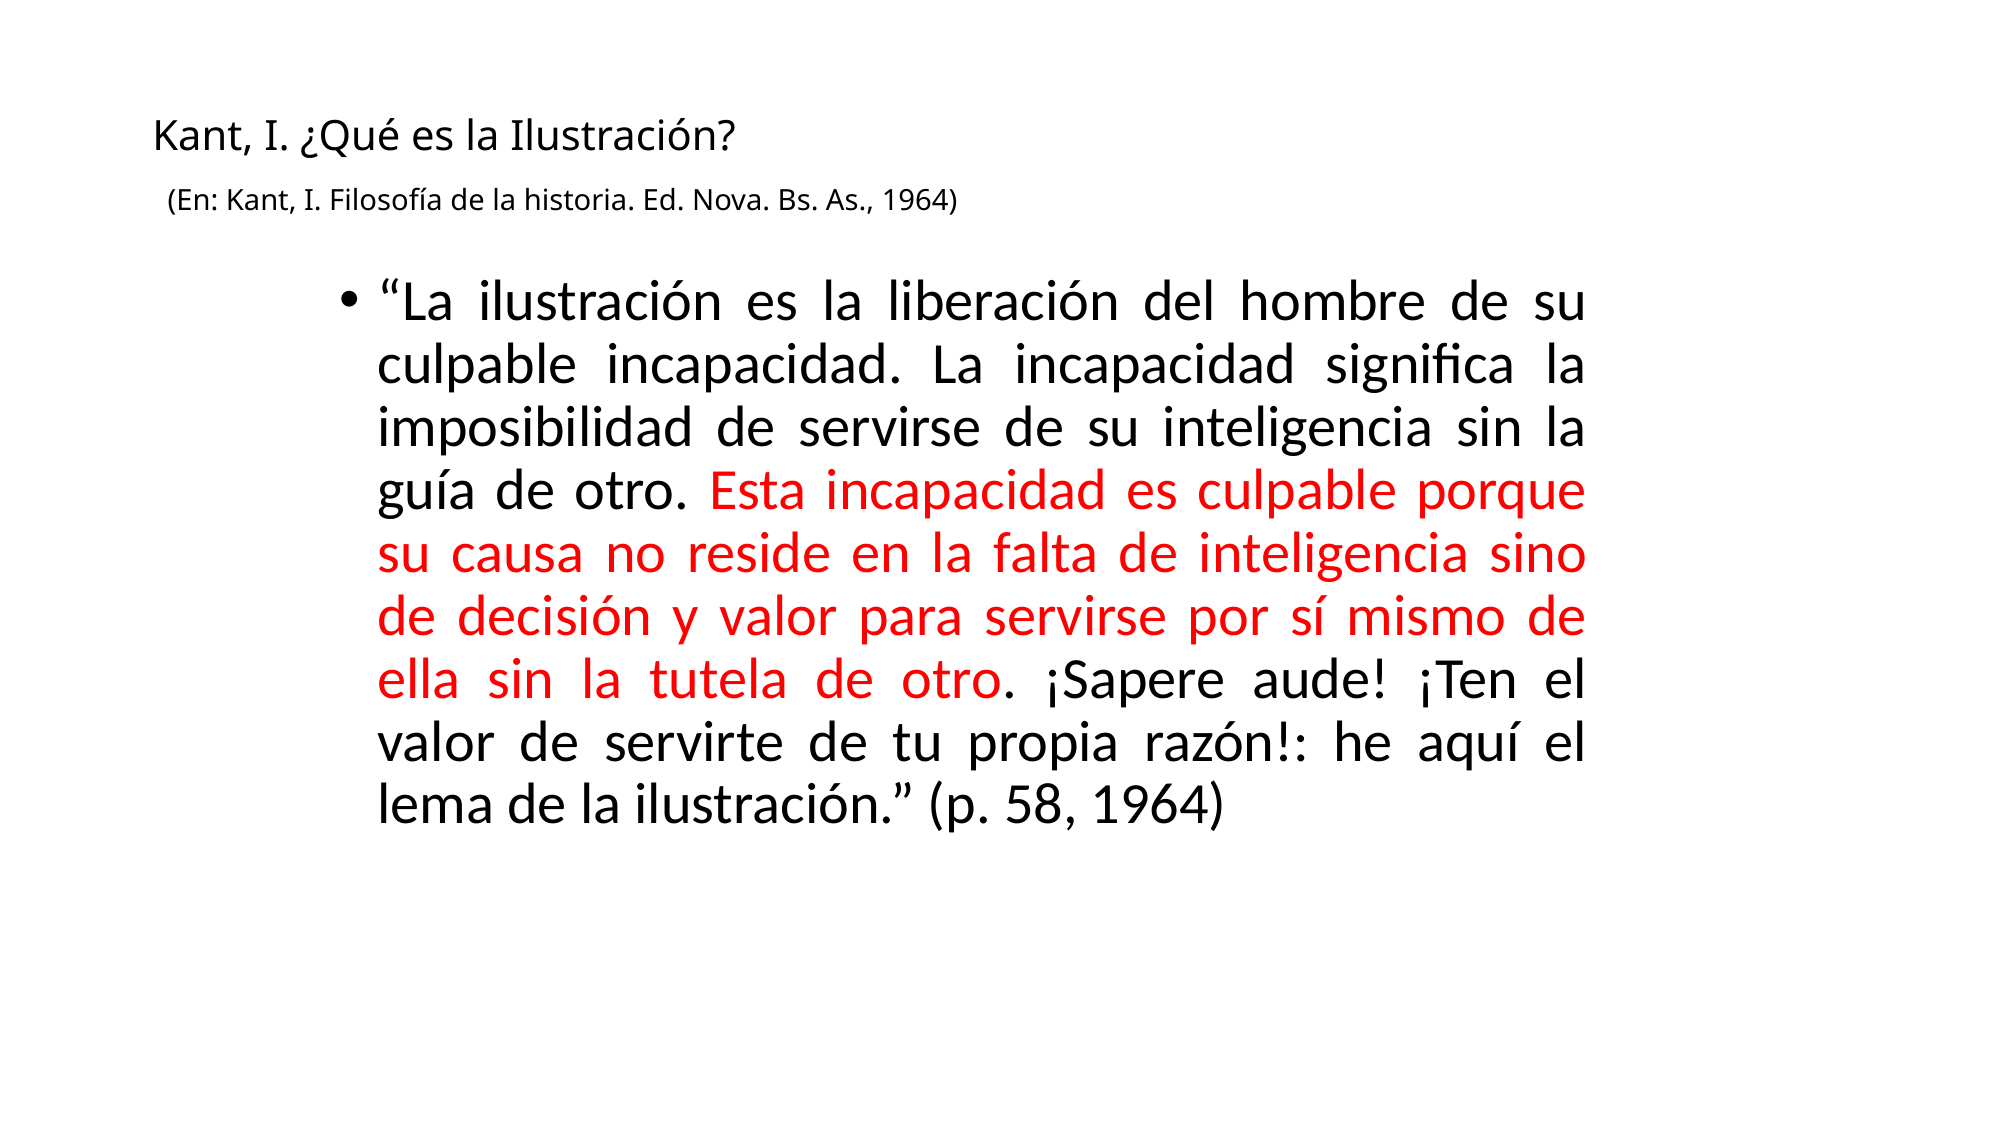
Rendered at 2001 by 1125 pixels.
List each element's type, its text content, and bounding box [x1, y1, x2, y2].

list “La ilustración es la liberación del hombre de su culpable incapacidad. La incapacidad significa la imposibilidad de servirse de su inteligencia sin la guía de otro. Esta incapacidad es culpable porque su causa no reside en la falta de inteligencia sino de decisión y valor para servirse por sí mismo de ella sin la tutela de otro. ¡Sapere aude! ¡Ten el valor de servirte de tu propia razón!: he aquí el lema de la ilustración.” (p. 58, 1964) [324, 262, 1603, 894]
title Kant, I. ¿Qué es la Ilustración? (En: Kant, I. Filosofía de la historia. Ed. Nova. Bs. As., 1964) [137, 59, 1863, 278]
